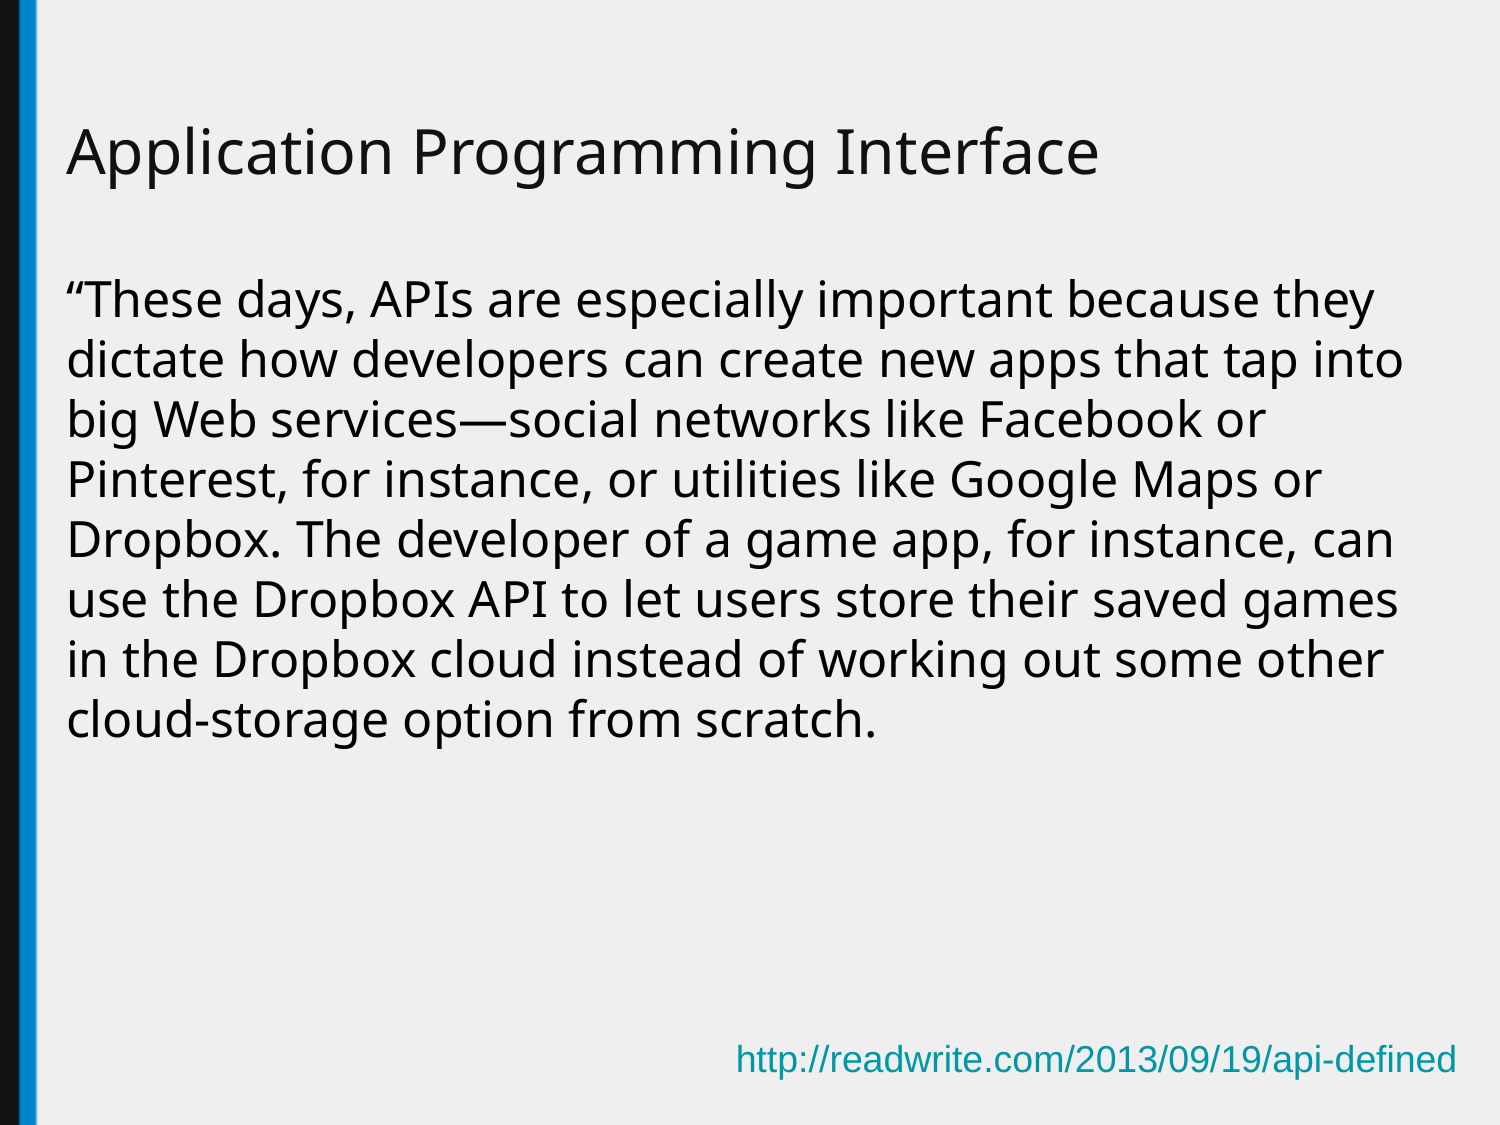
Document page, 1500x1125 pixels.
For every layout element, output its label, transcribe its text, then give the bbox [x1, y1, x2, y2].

text_box http://readwrite.com/2013/09/19/api-defined [720, 966, 1500, 1125]
title Application Programming Interface [51, 97, 1449, 223]
list “These days, APIs are especially important because they dictate how developers can create new apps that tap into big Web services—social networks like Facebook or Pinterest, for instance, or utilities like Google Maps or Dropbox. The developer of a game app, for instance, can use the Dropbox API to let users store their saved games in the Dropbox cloud instead of working out some other cloud-storage option from scratch. [51, 252, 1449, 1000]
picture [0, 0, 18, 1125]
picture [36, 0, 1500, 1125]
